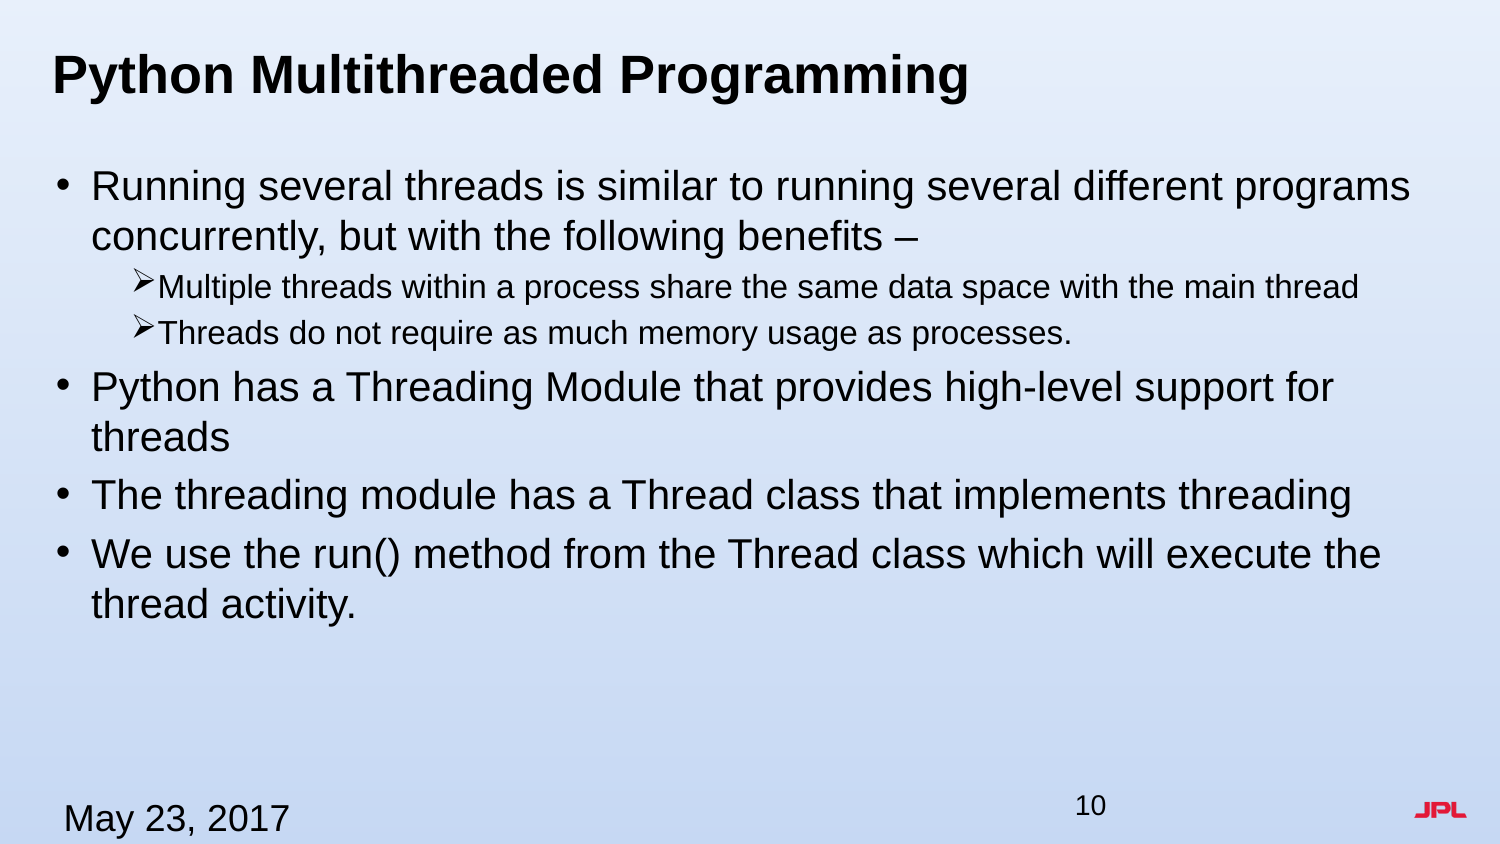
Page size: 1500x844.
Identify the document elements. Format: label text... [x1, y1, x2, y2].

title Python Multithreaded Programming [52, 39, 1463, 118]
list Running several threads is similar to running several different programs concurrently, but with the following benefits – Multiple threads within a process share the same data space with the main thread Threads do not require as much memory usage as processes. Python has a Threading Module that provides high-level support for threads The threading module has a Thread class that implements threading We use the run() method from the Thread class which will execute the thread activity. [55, 158, 1429, 775]
picture [1413, 798, 1469, 819]
slide_number 10 [1074, 786, 1413, 833]
text_box May 23, 2017 [55, 786, 406, 844]
